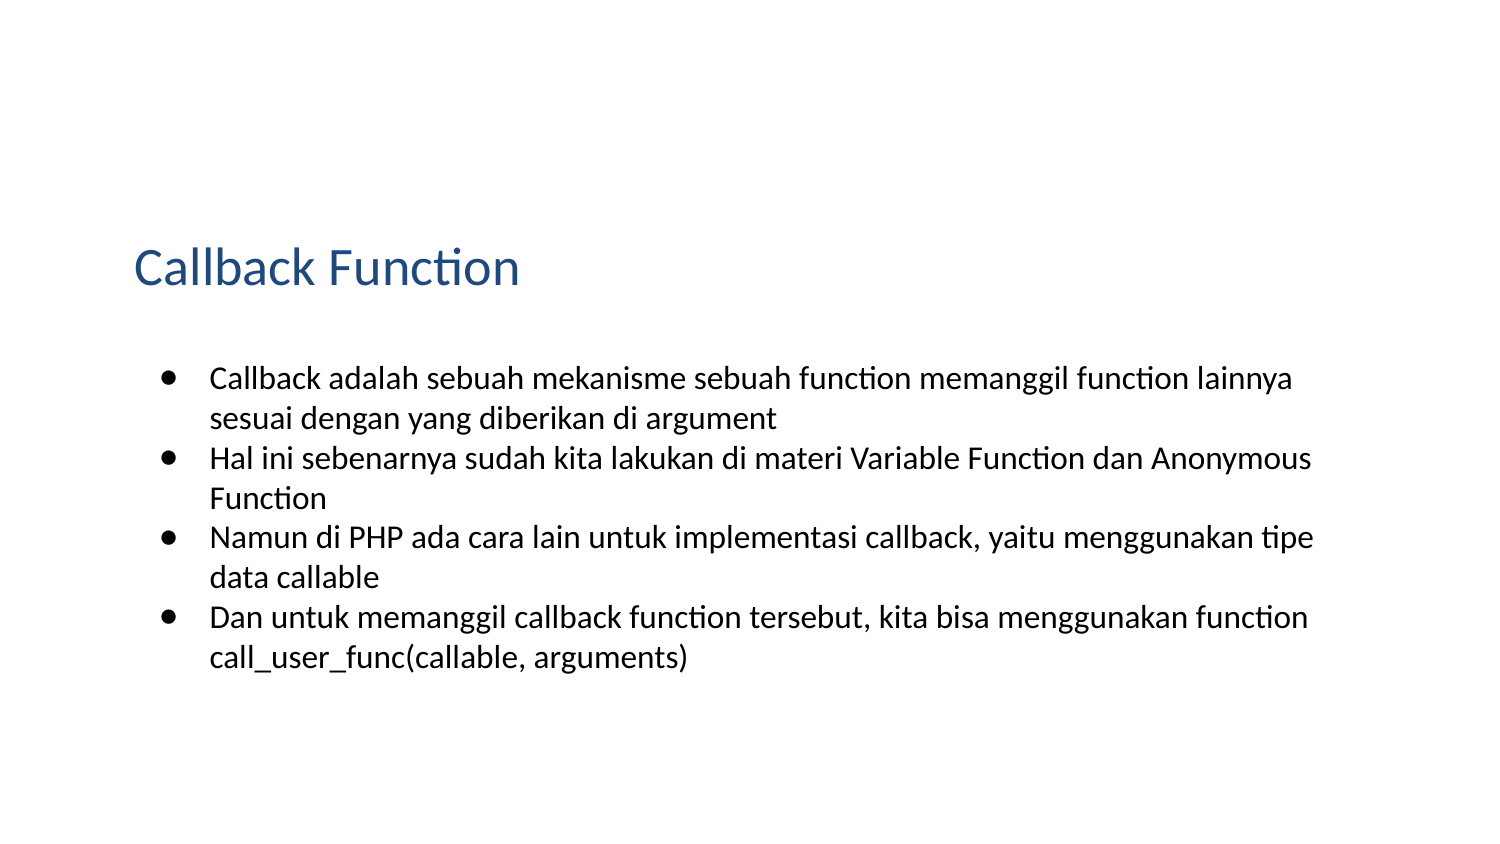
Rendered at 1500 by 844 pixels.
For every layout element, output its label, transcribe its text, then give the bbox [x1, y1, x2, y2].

list Callback adalah sebuah mekanisme sebuah function memanggil function lainnya sesuai dengan yang diberikan di argument Hal ini sebenarnya sudah kita lakukan di materi Variable Function dan Anonymous Function Namun di PHP ada cara lain untuk implementasi callback, yaitu menggunakan tipe data callable Dan untuk memanggil callback function tersebut, kita bisa menggunakan function call_user_func(callable, arguments) [119, 341, 1381, 712]
title Callback Function [119, 216, 1381, 305]
